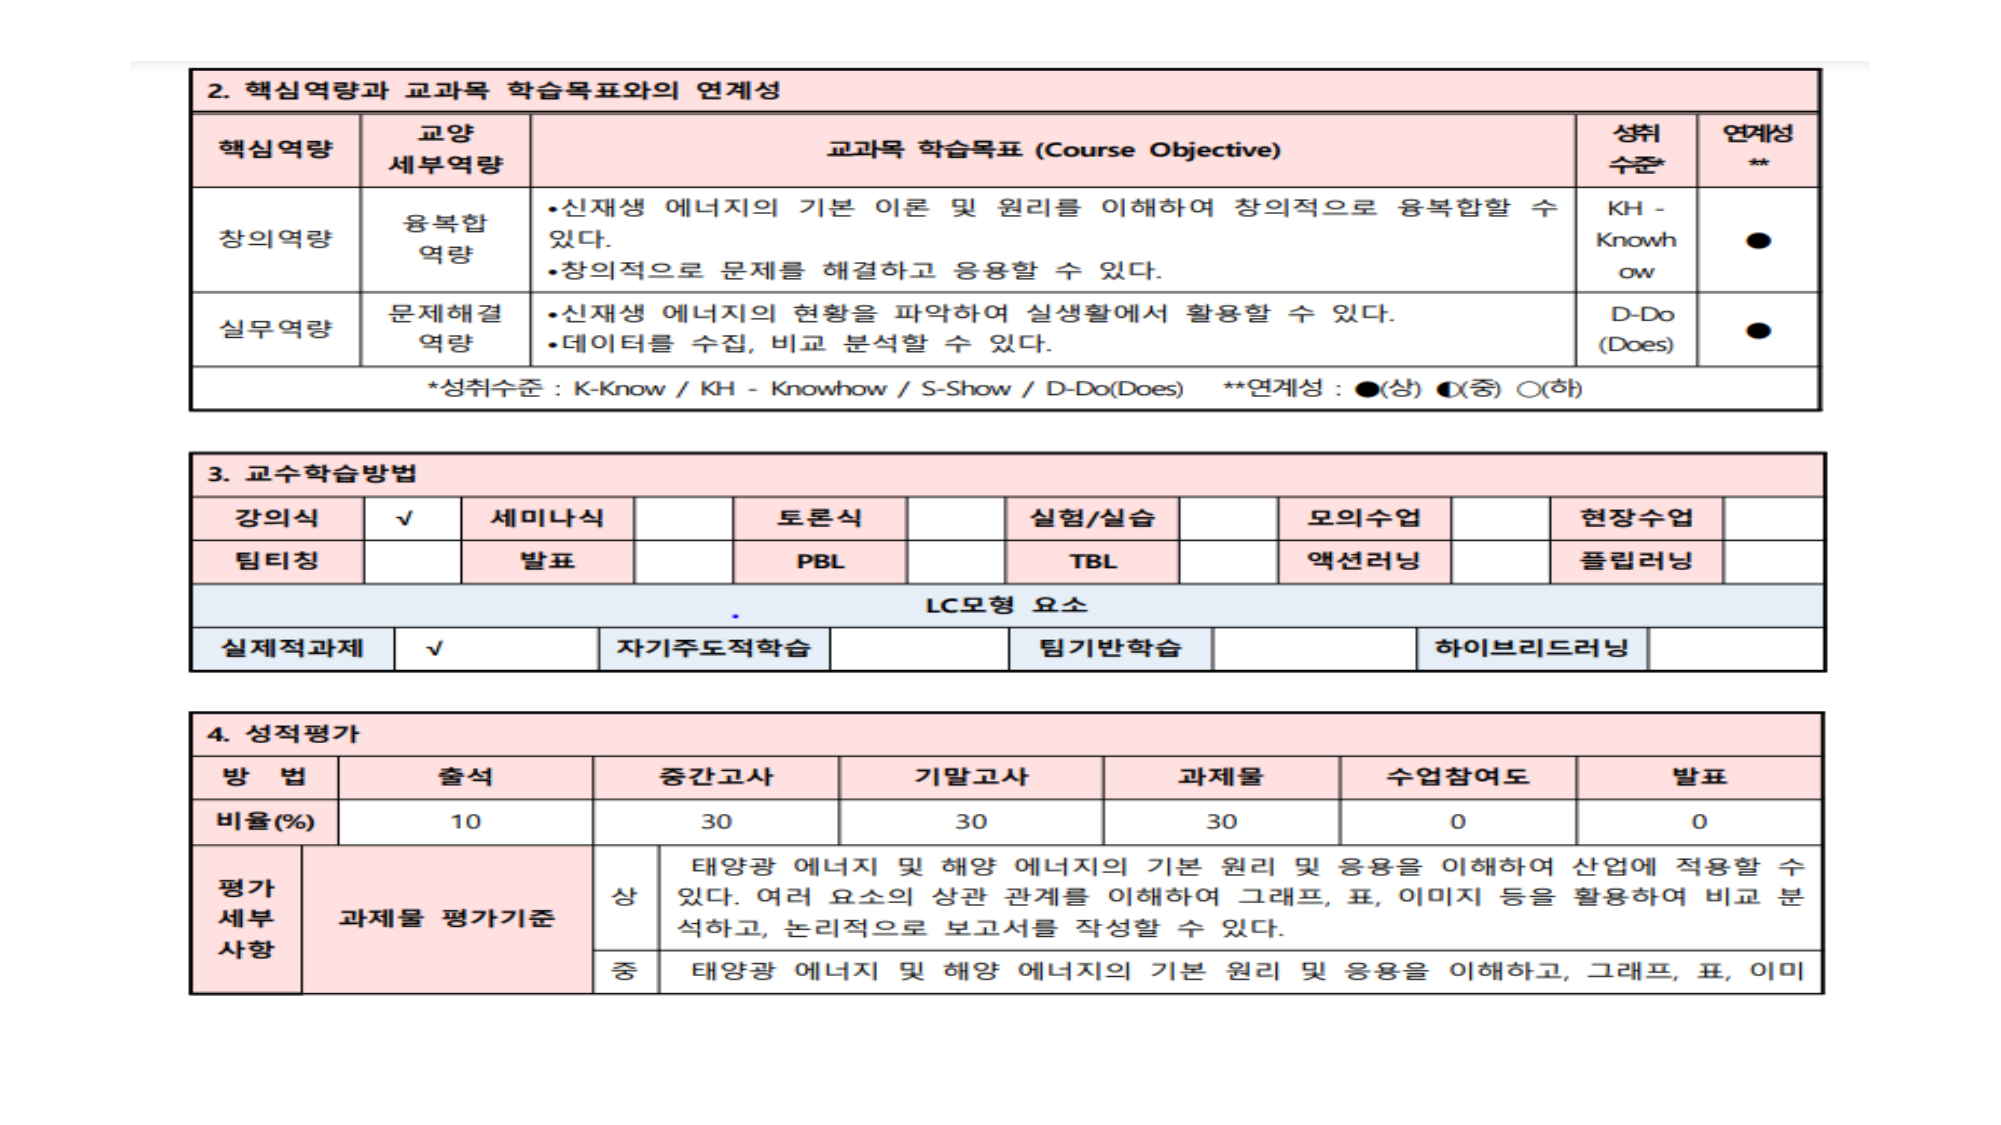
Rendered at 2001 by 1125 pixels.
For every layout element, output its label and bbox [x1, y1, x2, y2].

list [131, 61, 1869, 1016]
